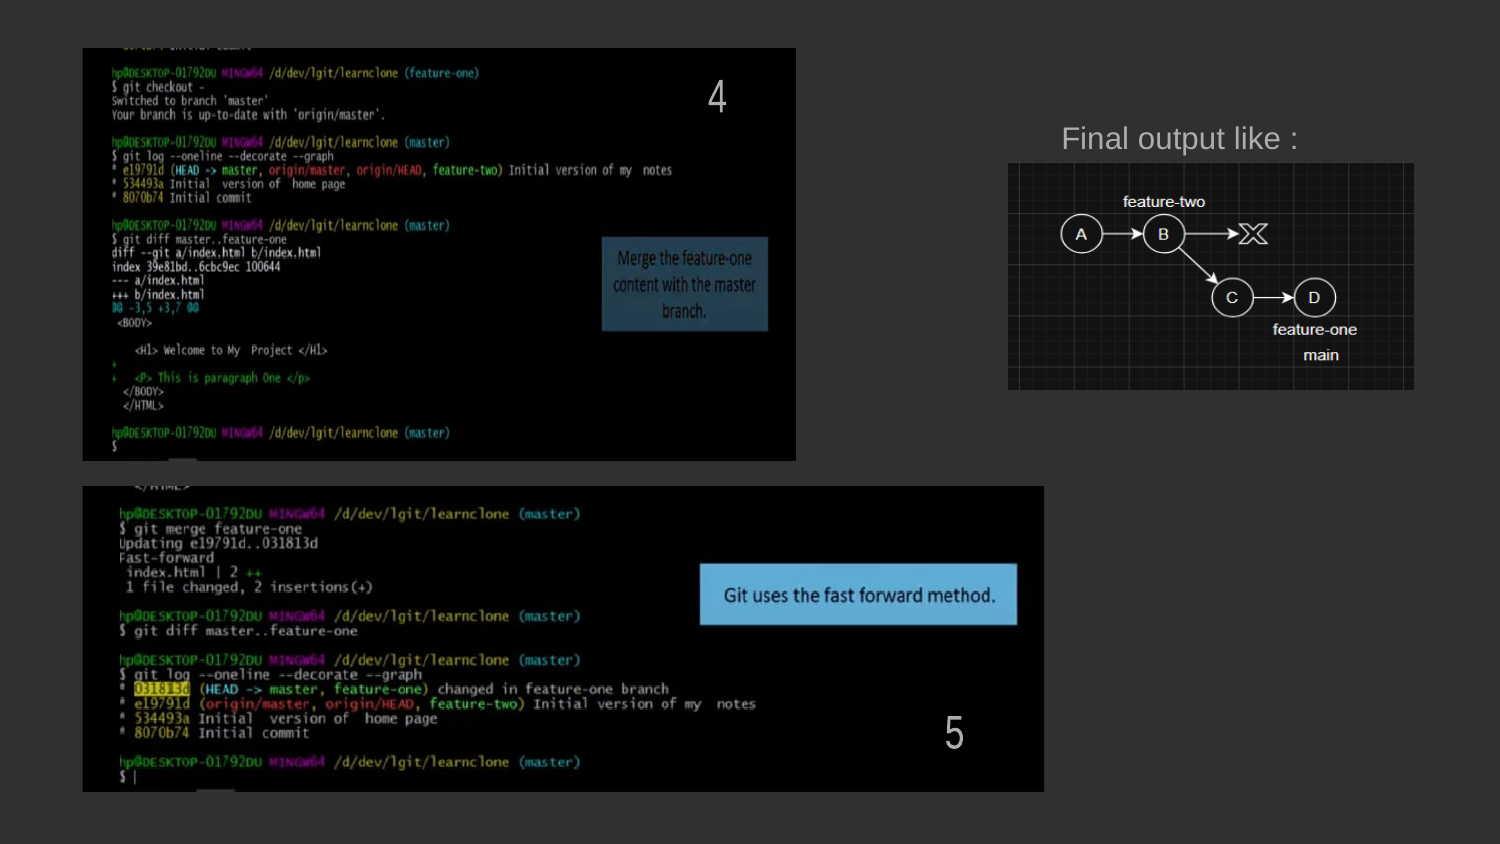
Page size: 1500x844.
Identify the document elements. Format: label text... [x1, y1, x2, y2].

text_box Final output like : [1046, 103, 1317, 155]
picture [82, 48, 797, 461]
picture [1008, 161, 1415, 390]
list [57, 36, 1458, 818]
picture [82, 486, 1045, 792]
